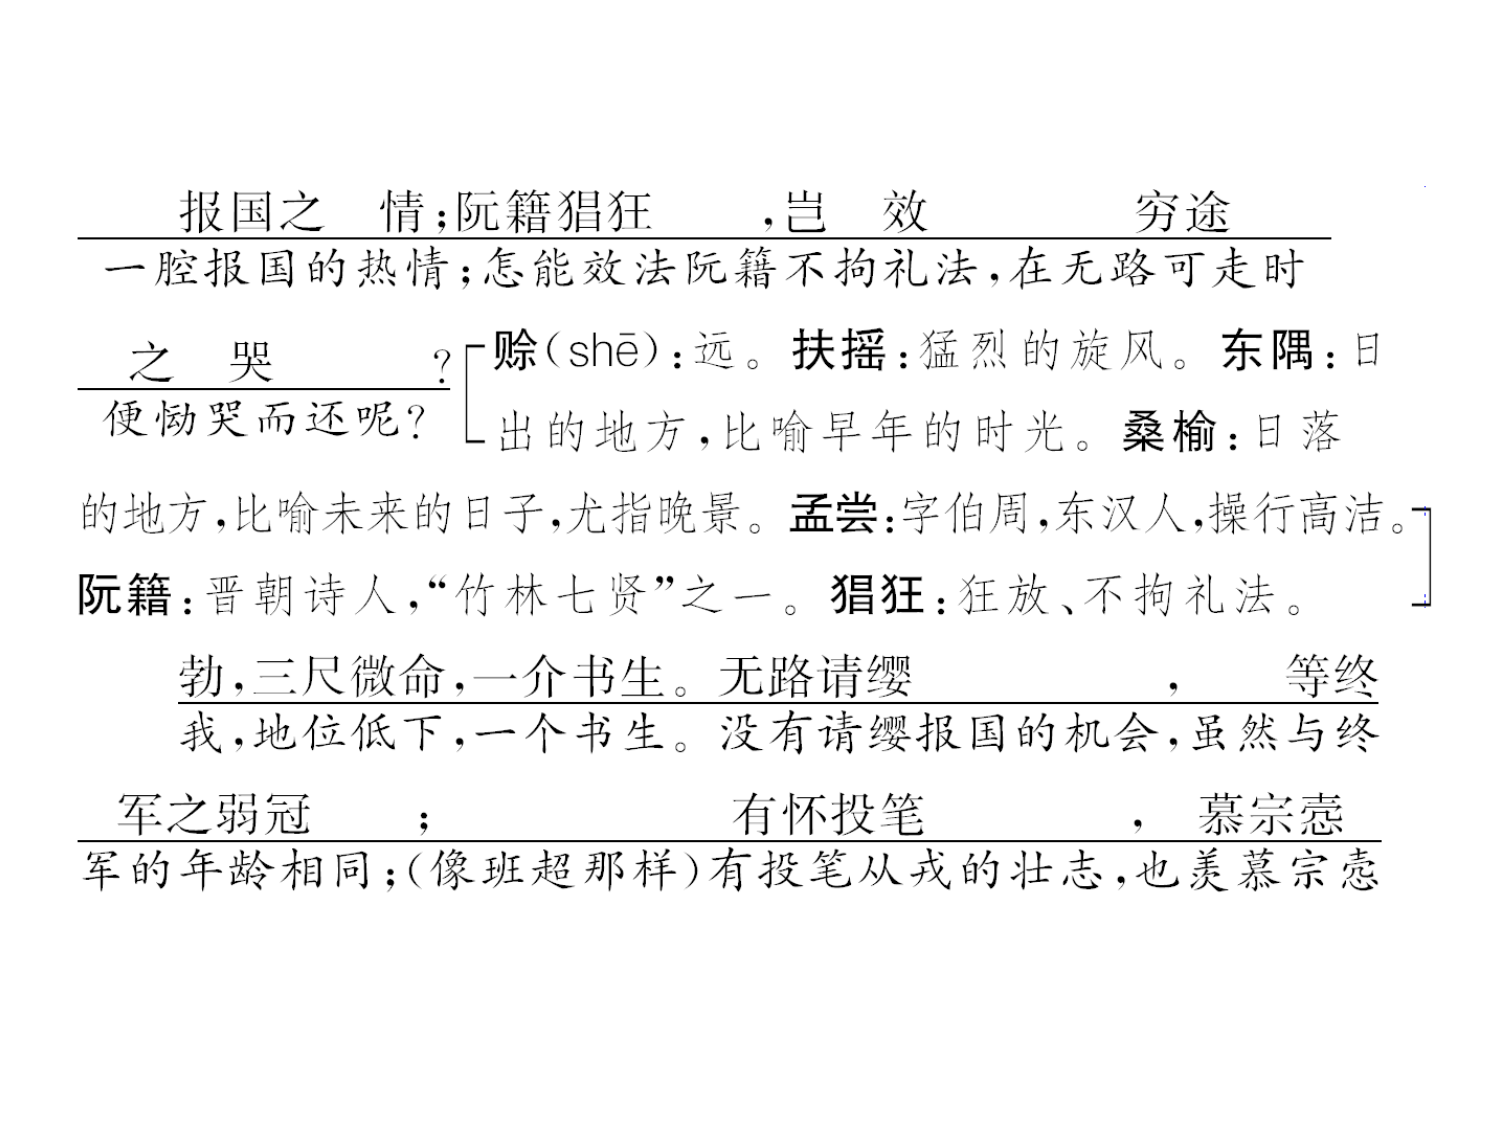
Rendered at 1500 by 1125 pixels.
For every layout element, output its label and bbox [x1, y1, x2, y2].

picture [64, 184, 1436, 906]
